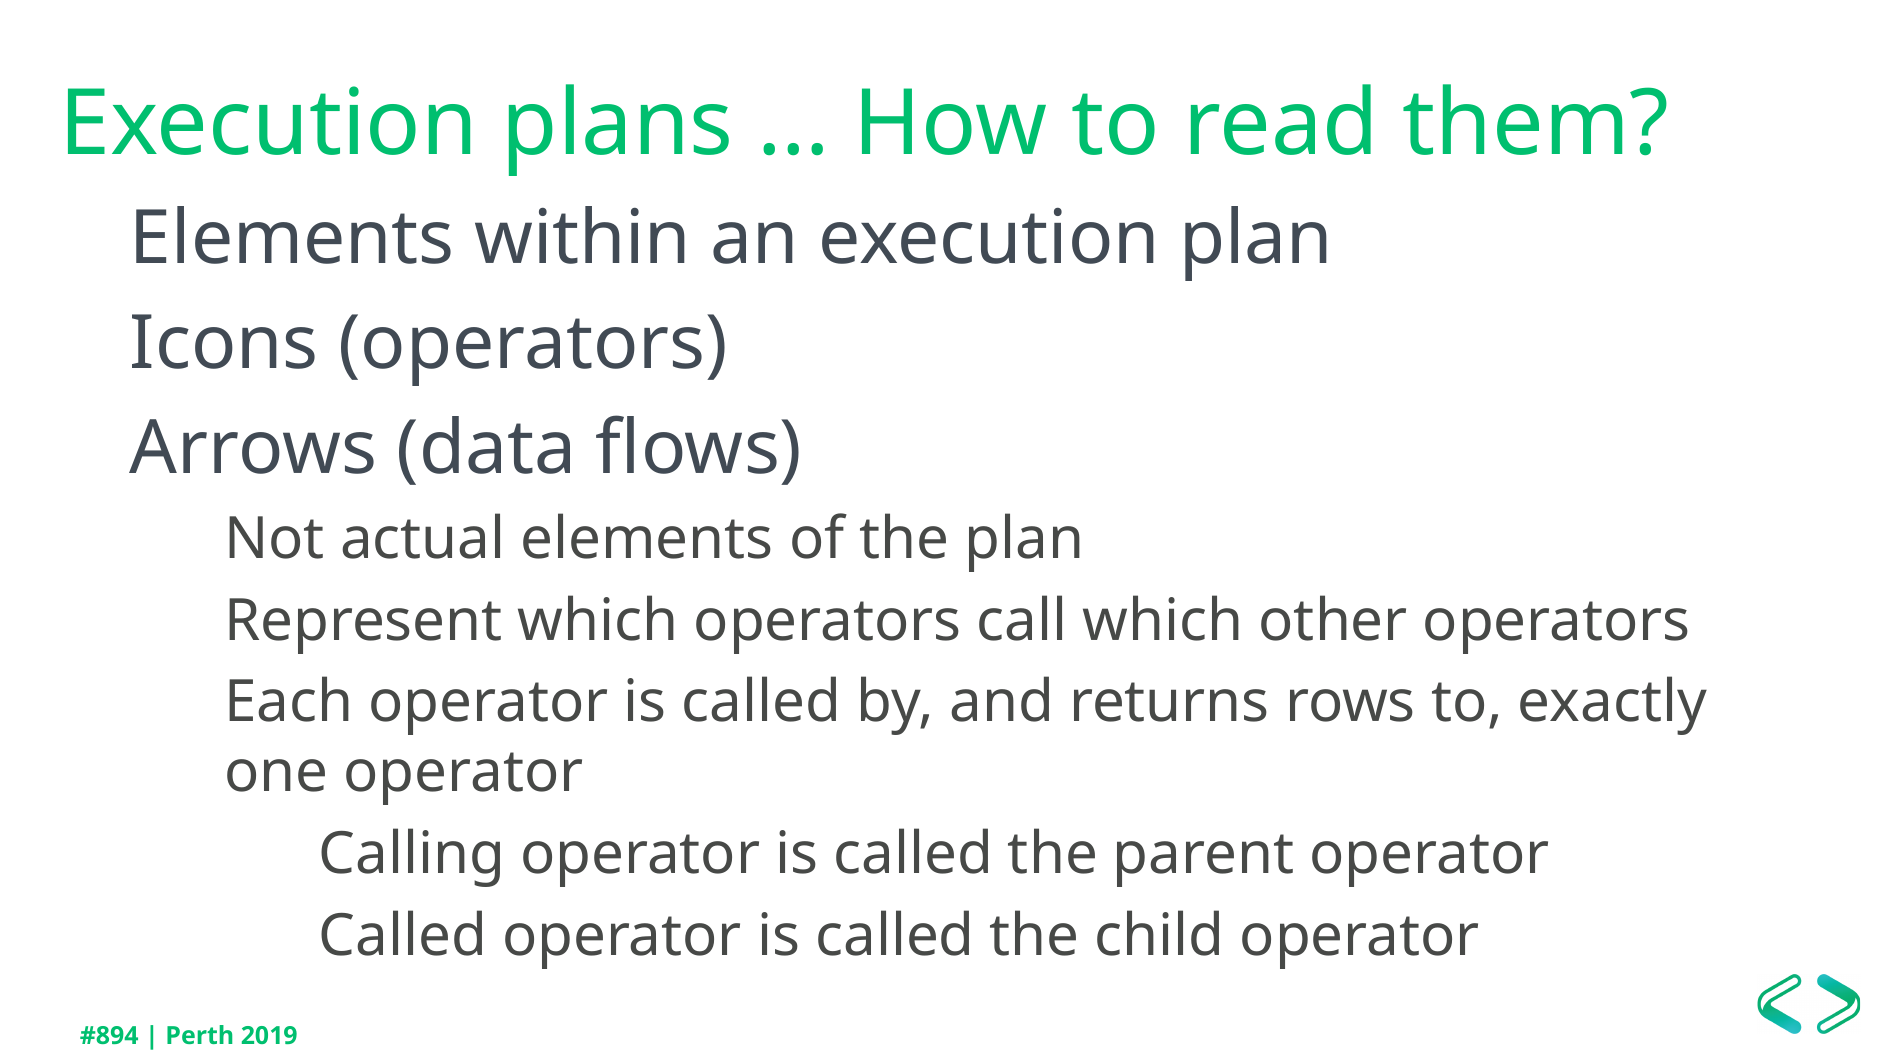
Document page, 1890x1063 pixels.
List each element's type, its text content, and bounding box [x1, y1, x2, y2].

title Execution plans … How to read them? [59, 59, 1831, 178]
list Elements within an execution plan Icons (operators) Arrows (data flows) Not actual elements of the plan Represent which operators call which other operators Each operator is called by, and returns rows to, exactly one operator Calling operator is called the parent operator Called operator is called the child operator [129, 188, 1760, 1063]
